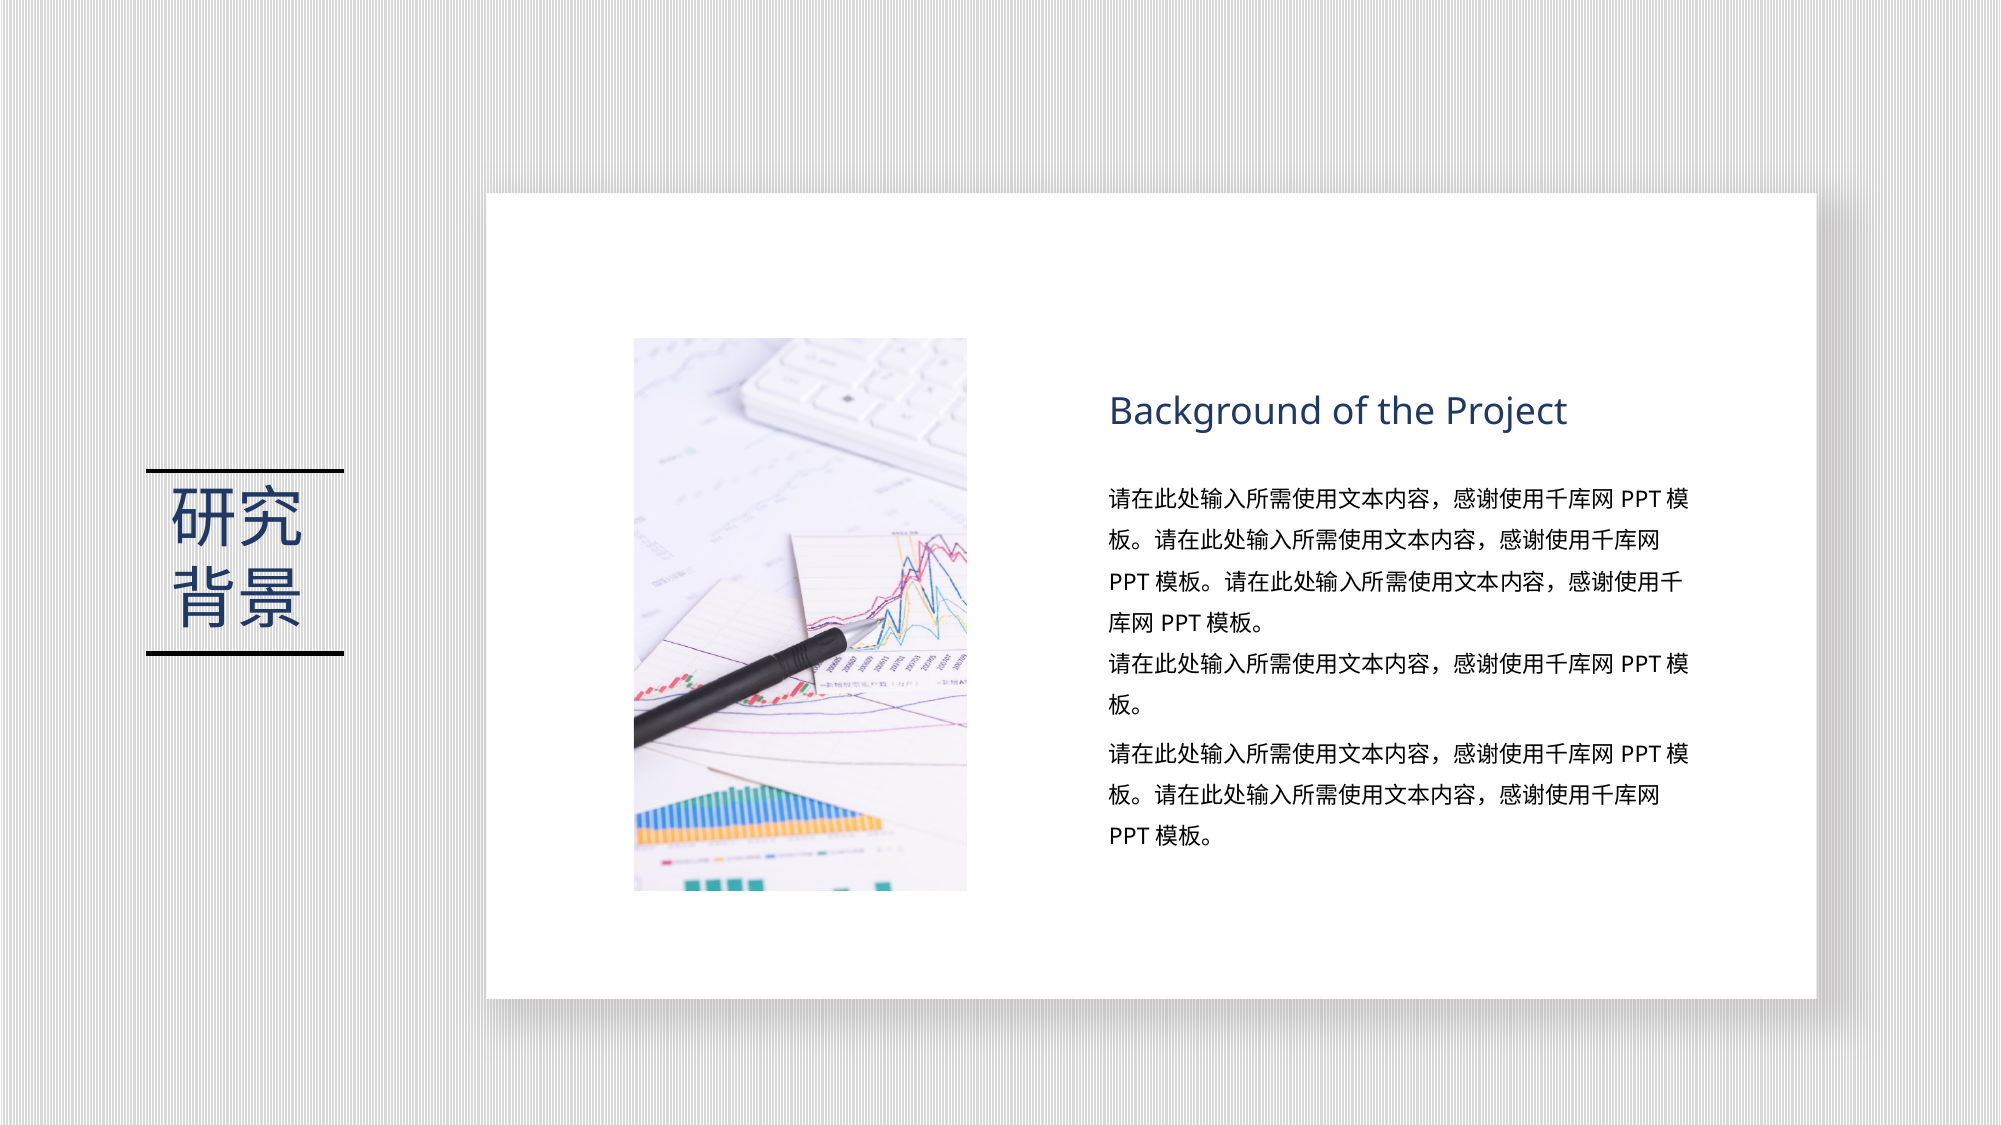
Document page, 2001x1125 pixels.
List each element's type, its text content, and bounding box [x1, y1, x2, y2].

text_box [126, 467, 349, 654]
picture [633, 338, 967, 891]
text_box Background of the Project [1094, 379, 1796, 440]
text_box [485, 192, 1818, 1000]
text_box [1109, 471, 1699, 847]
